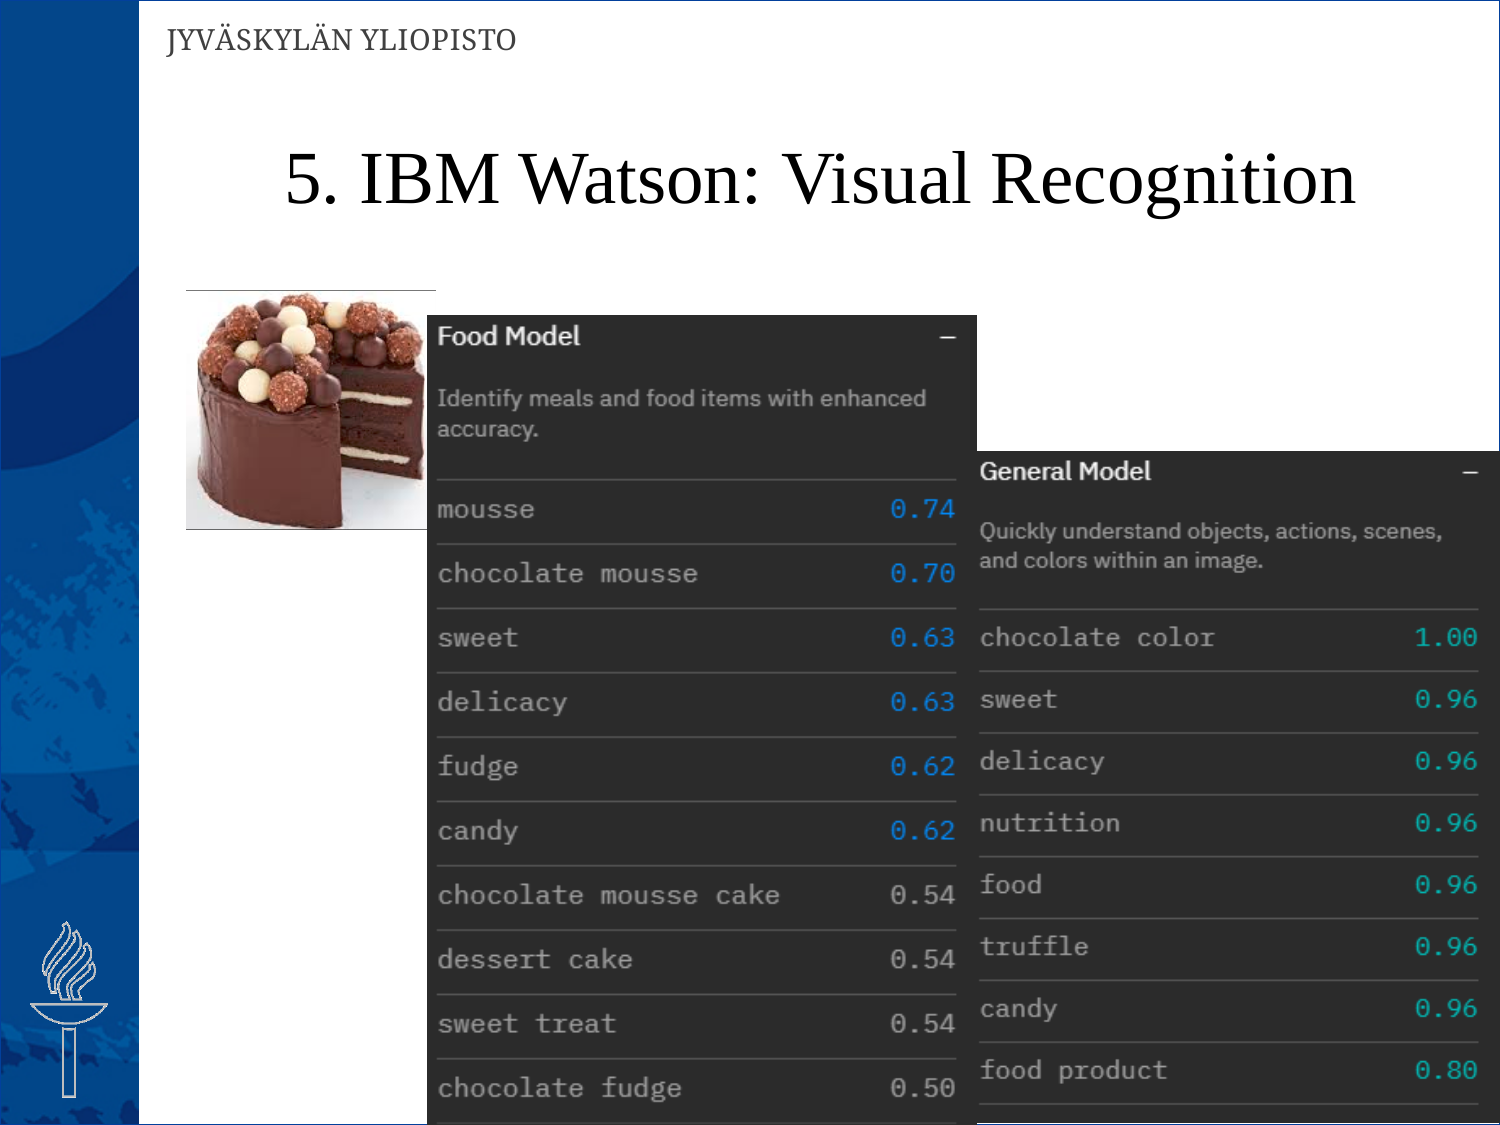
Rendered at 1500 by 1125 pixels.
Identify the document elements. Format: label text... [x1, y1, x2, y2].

title 5. IBM Watson: Visual Recognition [194, 79, 1448, 268]
picture [1, 1, 139, 1124]
picture [186, 290, 1500, 1125]
